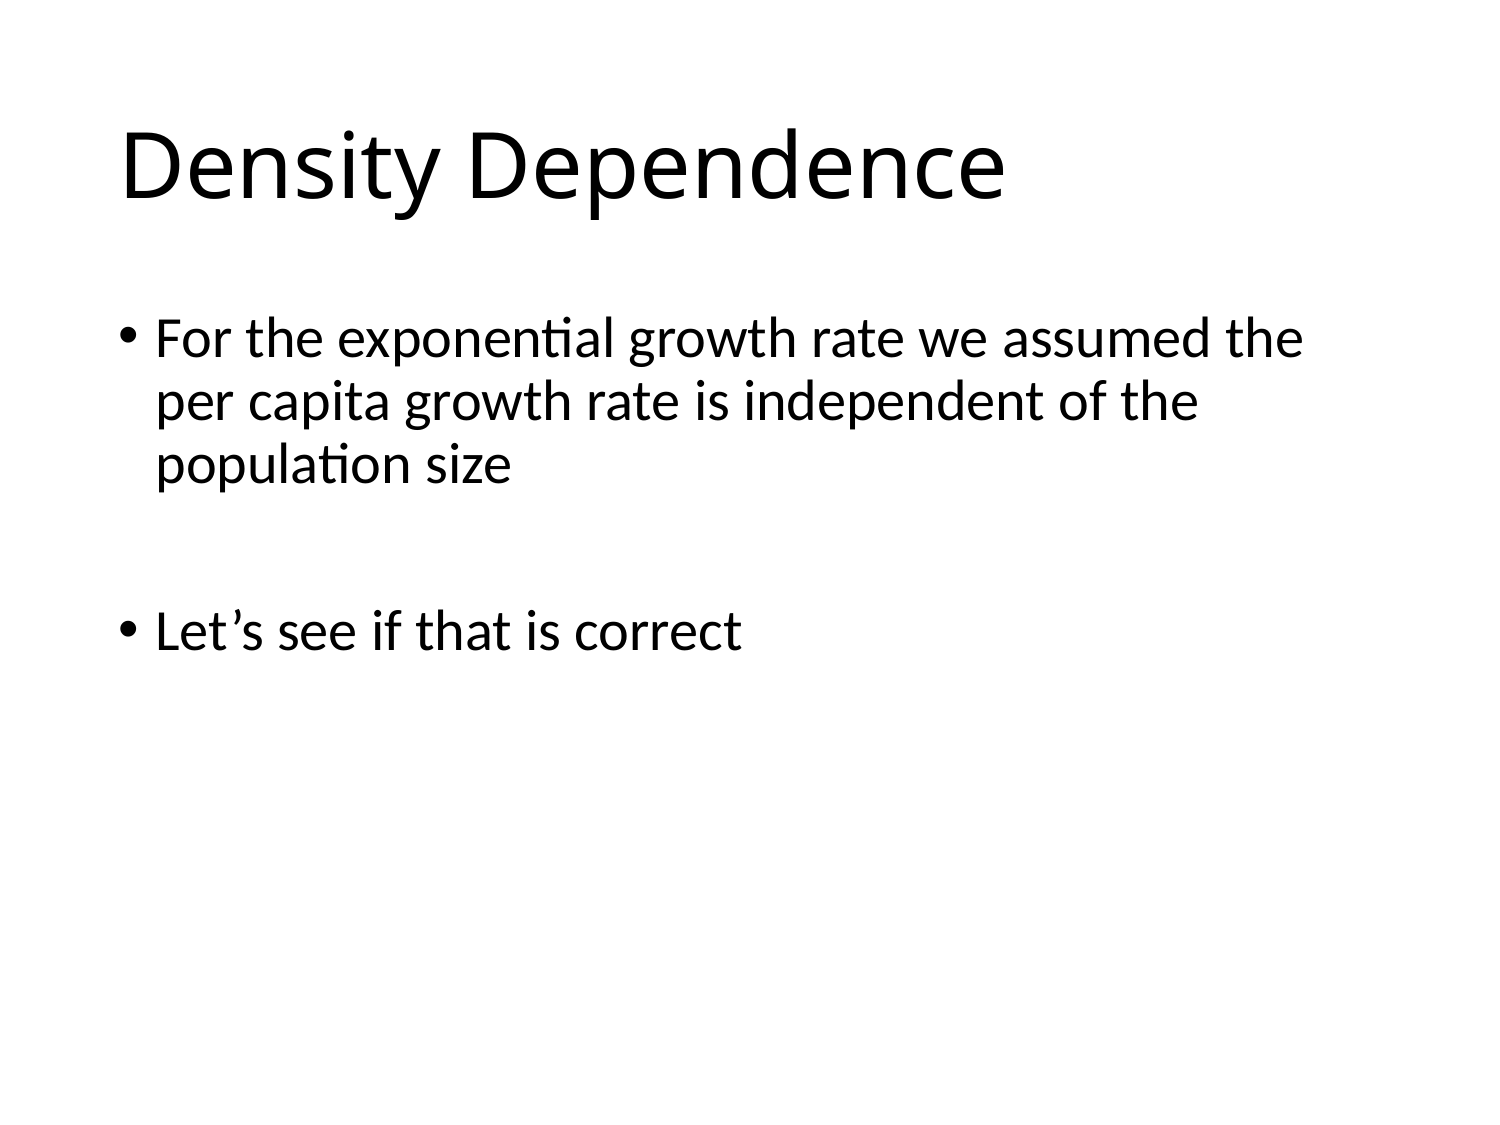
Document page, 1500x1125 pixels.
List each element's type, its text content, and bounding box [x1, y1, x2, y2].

list For the exponential growth rate we assumed the per capita growth rate is independent of the population size Let’s see if that is correct [103, 299, 1397, 1014]
title Density Dependence [103, 59, 1397, 278]
